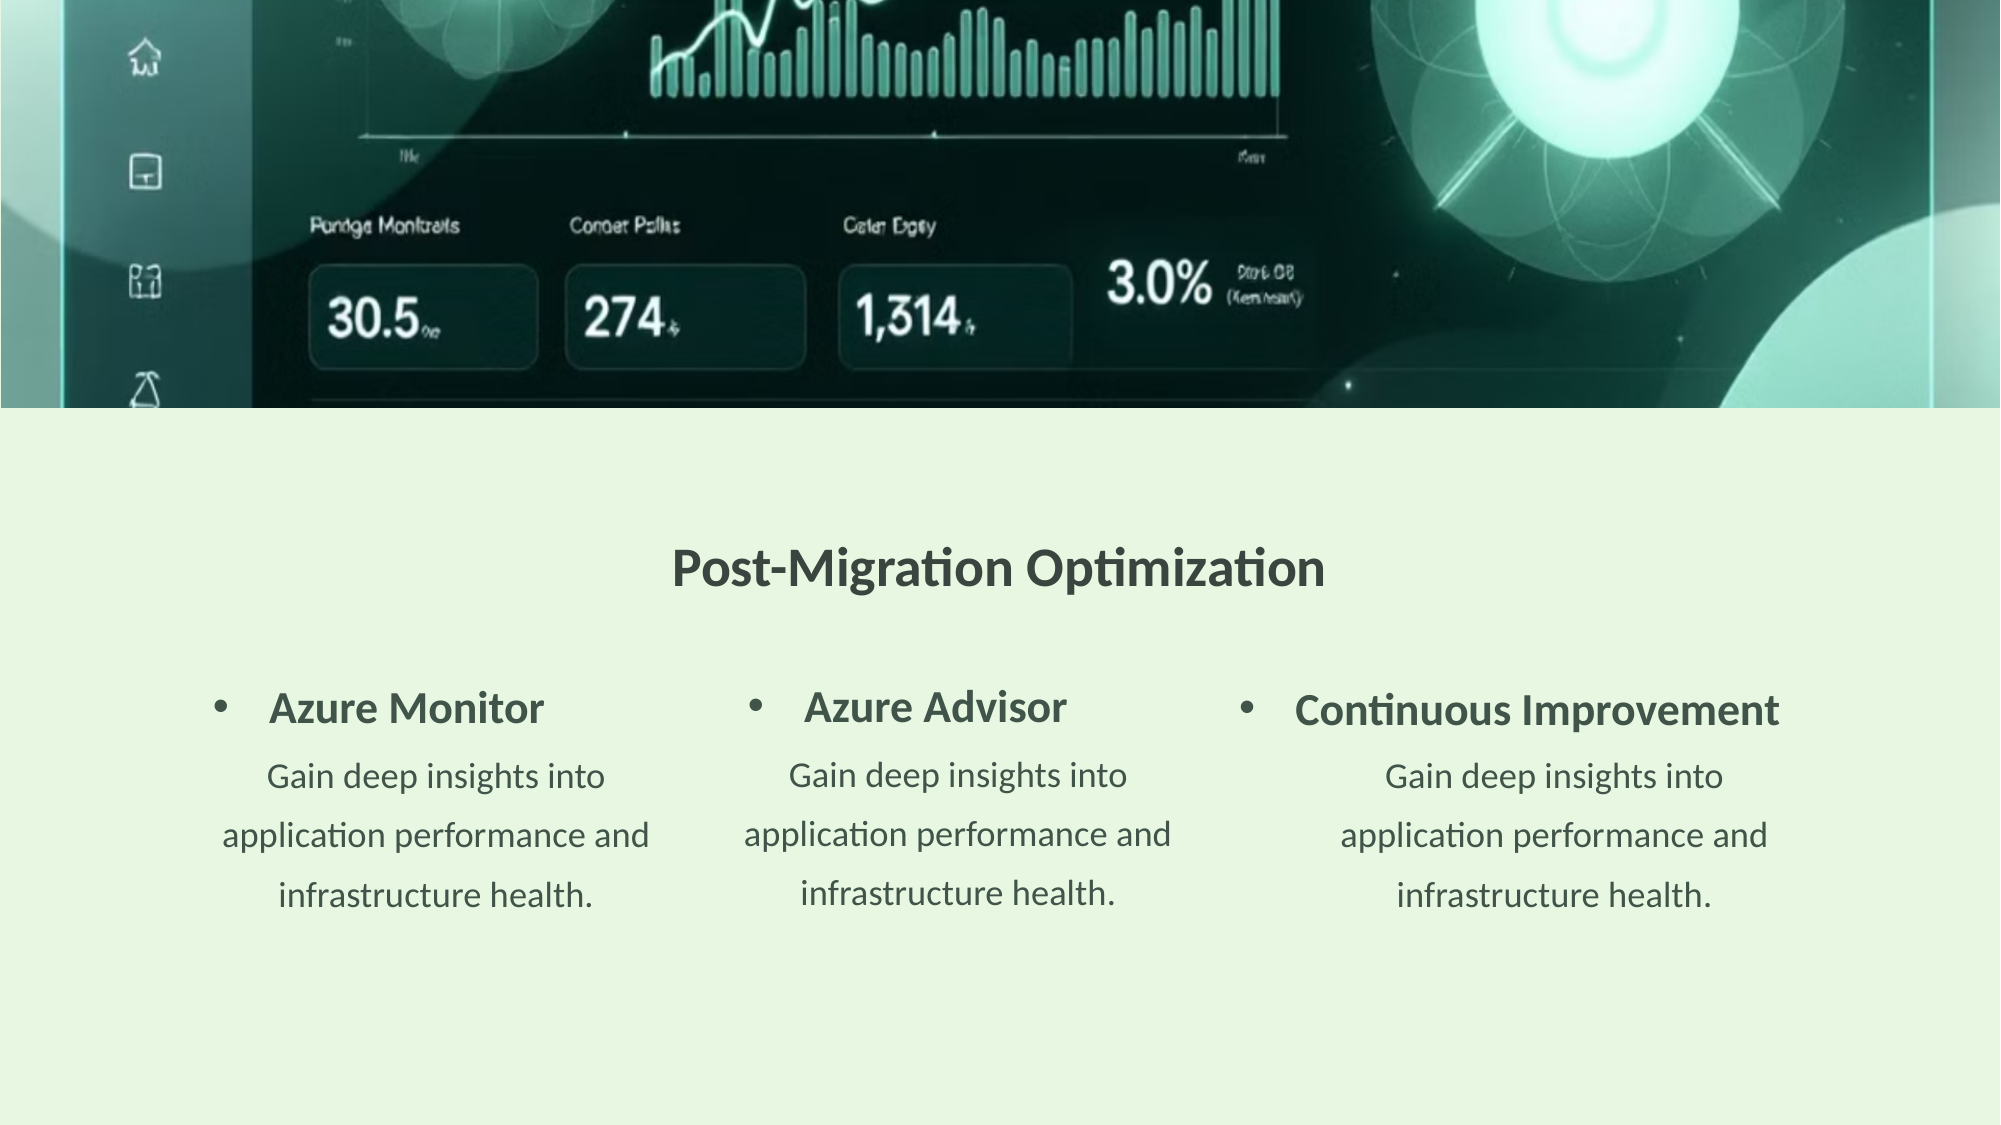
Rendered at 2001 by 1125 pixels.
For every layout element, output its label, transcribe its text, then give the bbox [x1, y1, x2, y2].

text_box Gain deep insights into application performance and infrastructure health. [1313, 794, 1797, 941]
text_box Azure Advisor [747, 674, 1213, 733]
subtitle Gain deep insights into application performance and infrastructure health. [194, 736, 679, 941]
text_box Gain deep insights into application performance and infrastructure health. [716, 735, 1201, 940]
text_box Azure Monitor [212, 675, 678, 734]
picture [0, 0, 2000, 408]
title Post-Migration Optimization [479, 530, 1521, 673]
text_box Continuous Improvement [1239, 677, 1896, 794]
